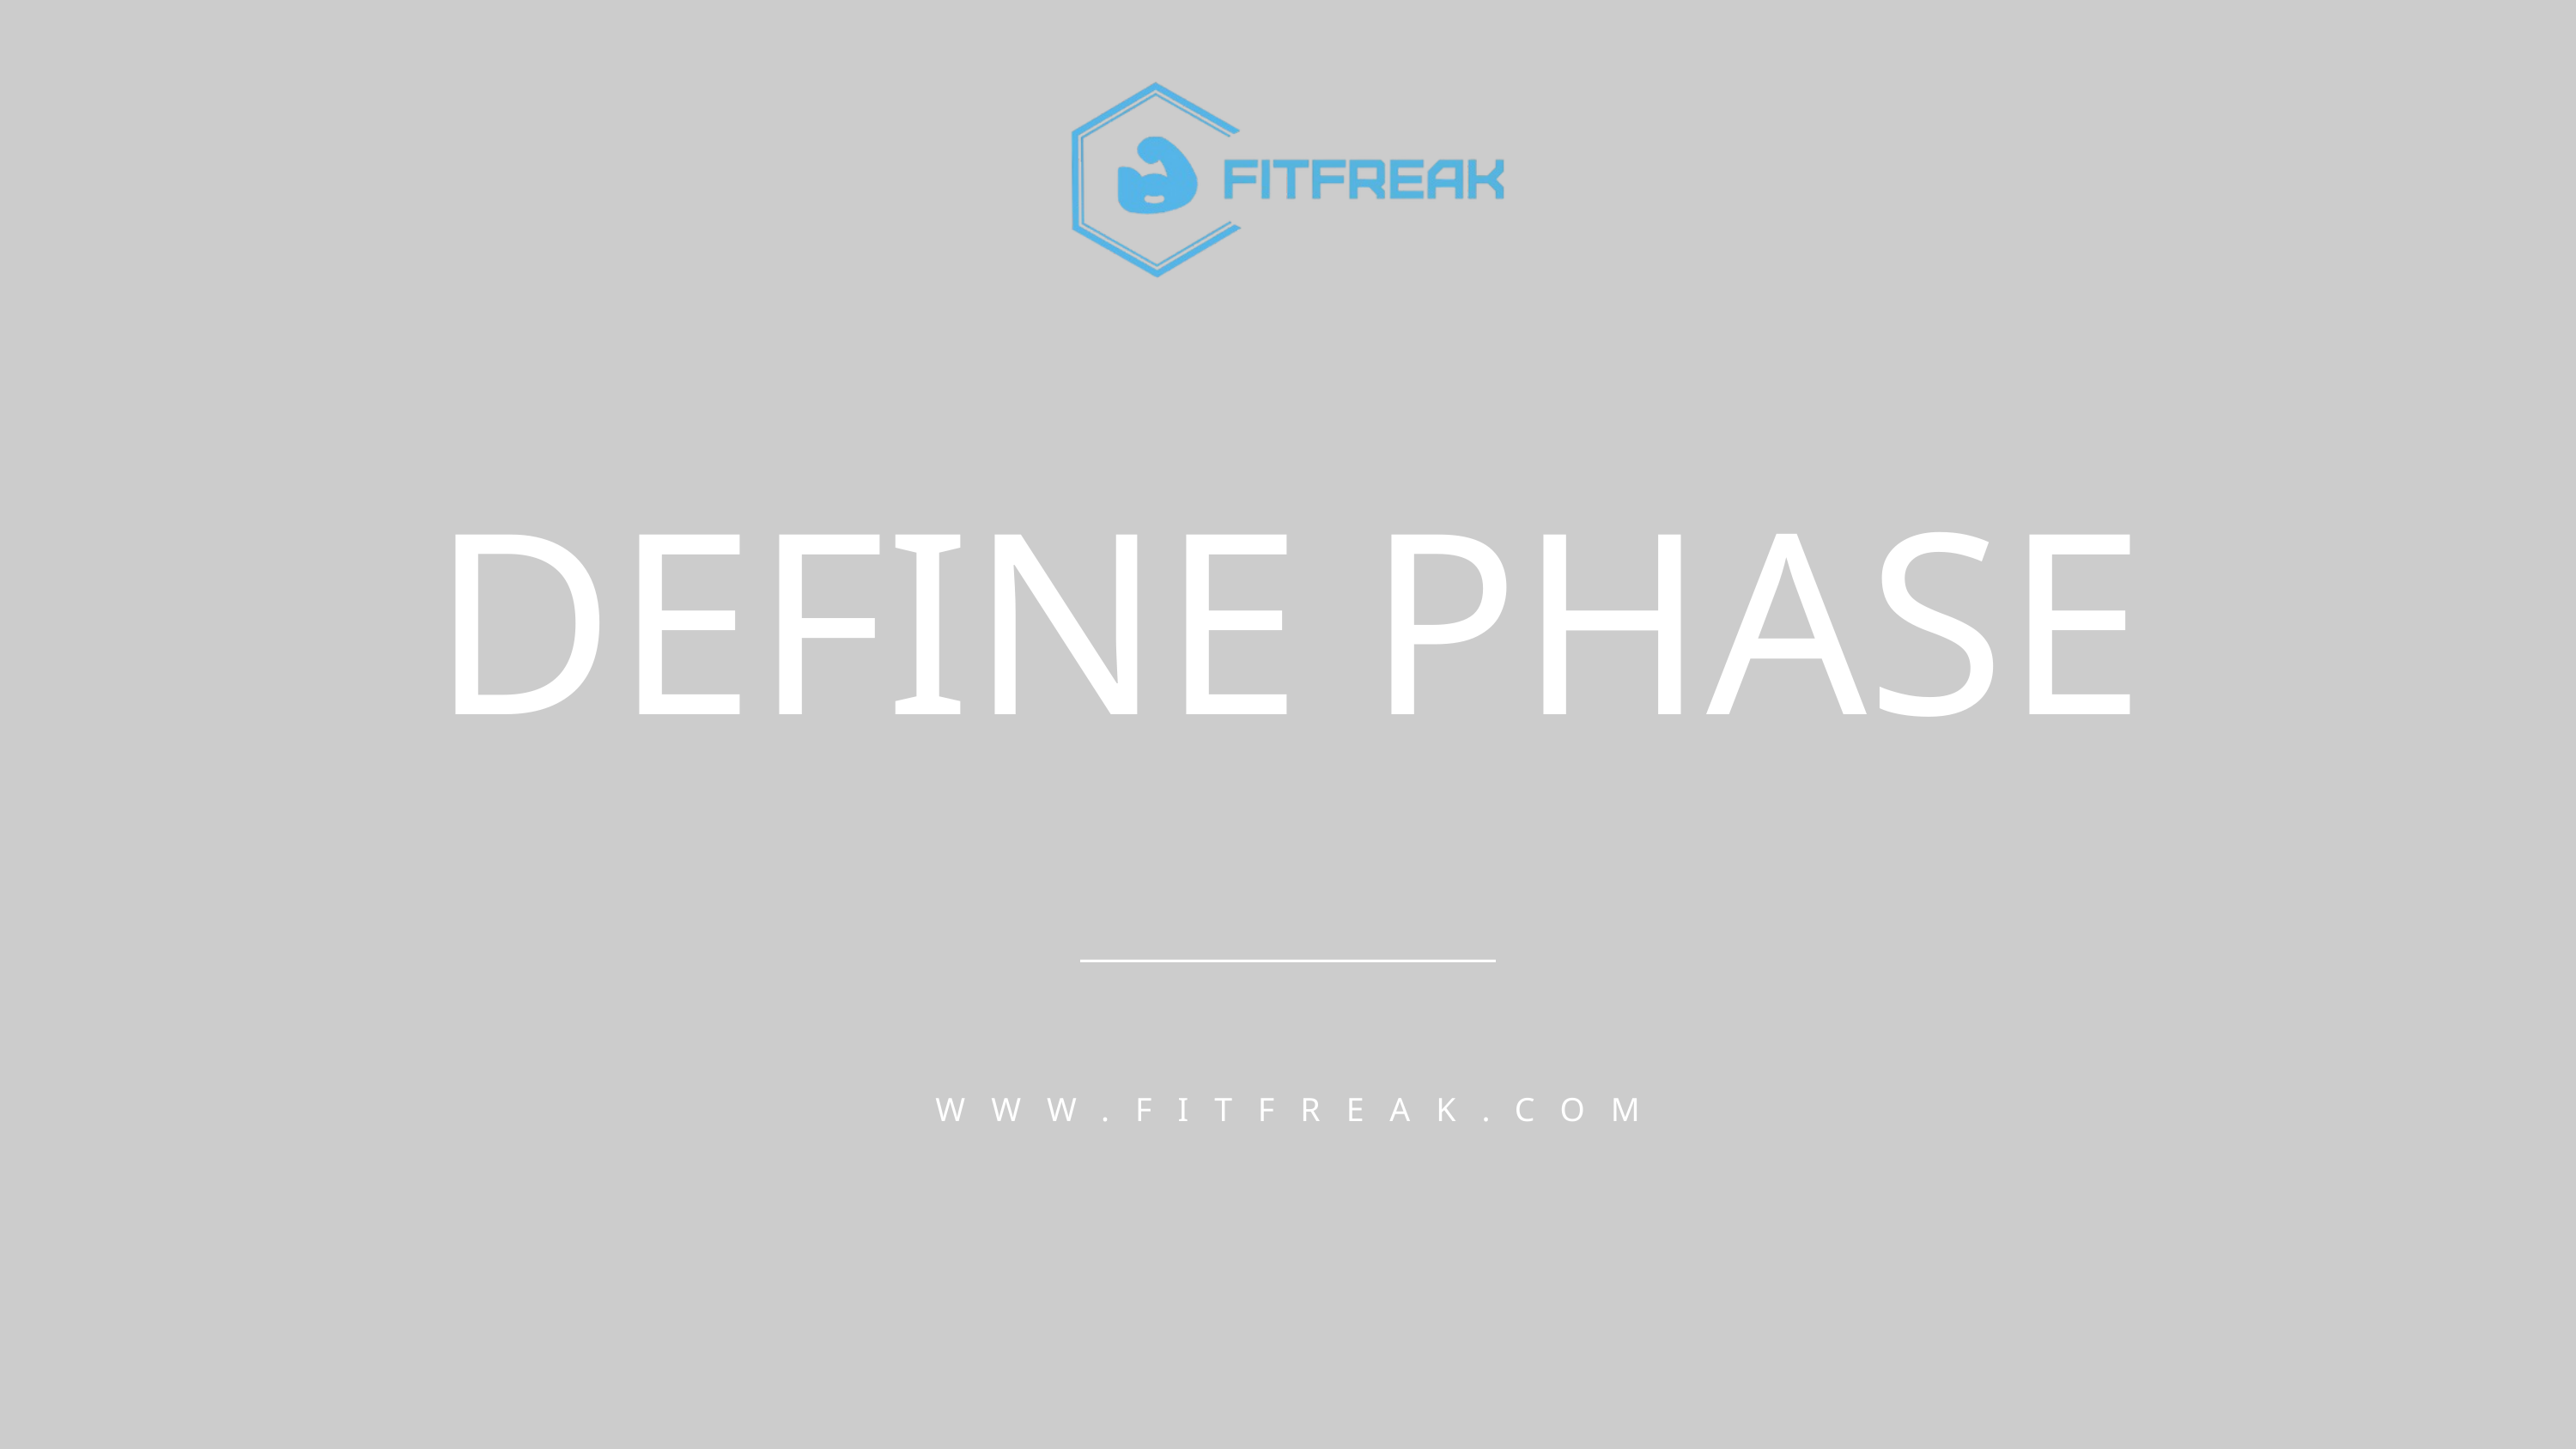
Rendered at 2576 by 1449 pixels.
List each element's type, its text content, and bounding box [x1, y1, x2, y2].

text_box [1051, 71, 1525, 288]
text_box WWW.FITFREAK.COM [714, 1082, 1862, 1129]
text_box DEFINE PHASE [229, 507, 2347, 765]
